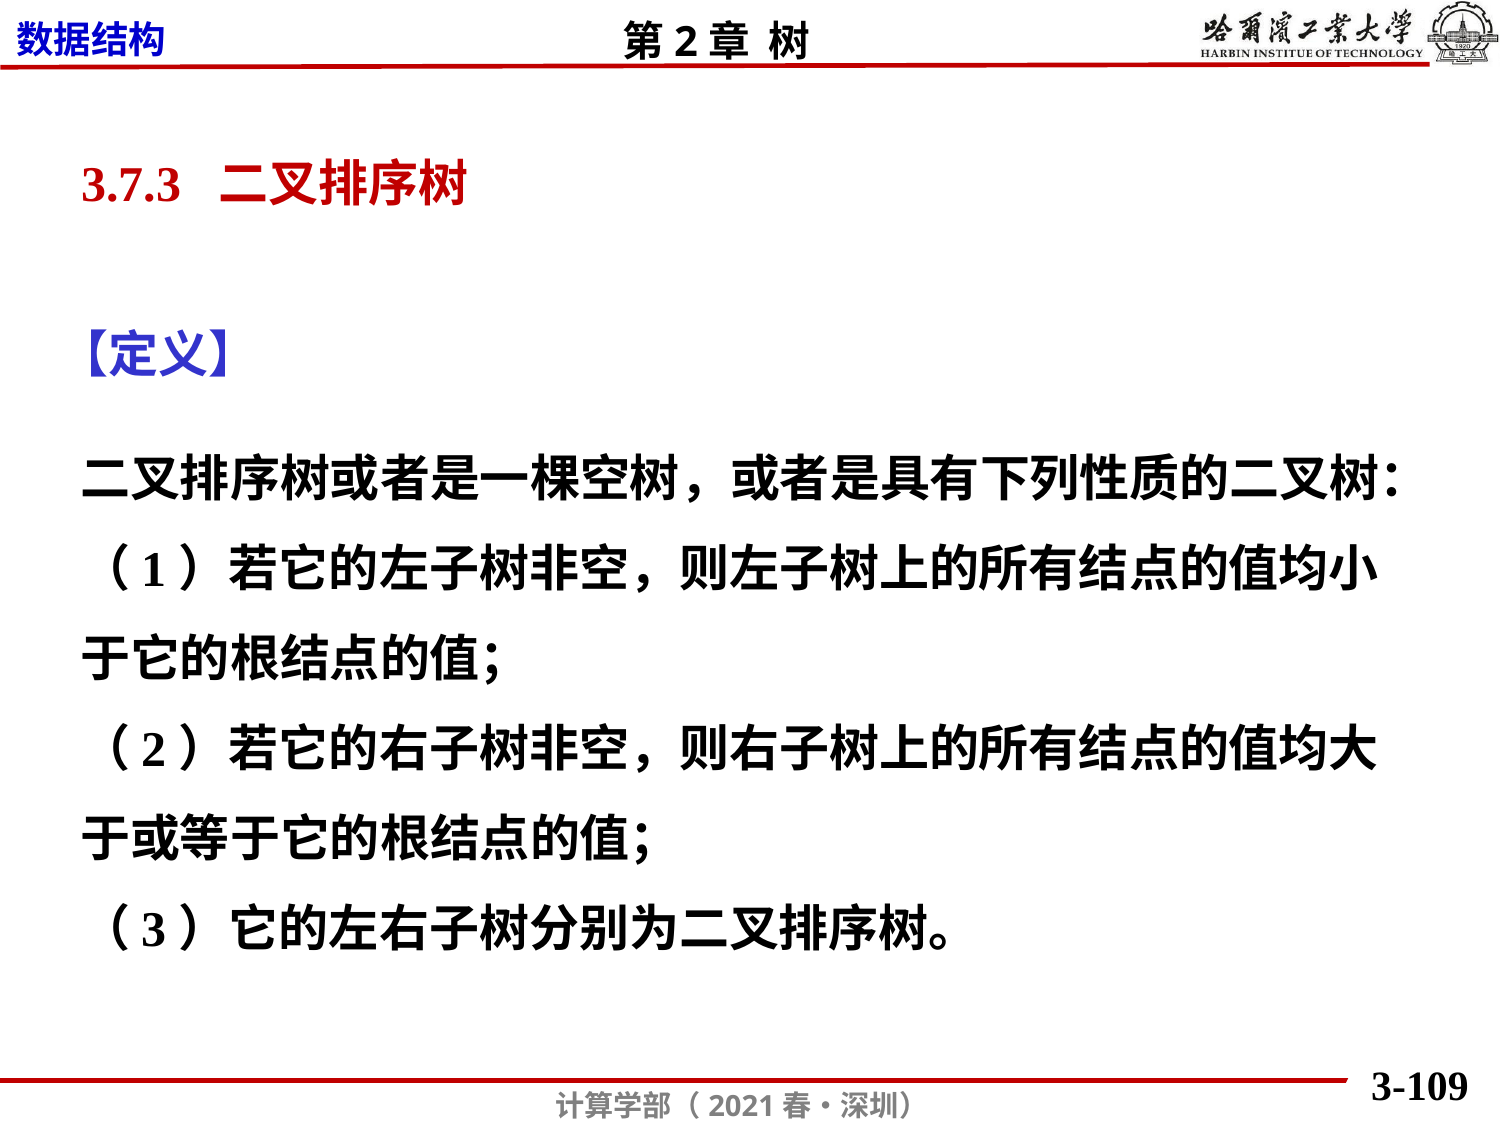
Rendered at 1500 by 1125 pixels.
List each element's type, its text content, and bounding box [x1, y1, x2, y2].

text_box 3.7.3 二叉排序树 [66, 143, 484, 220]
text_box 二叉排序树或者是一棵空树，或者是具有下列性质的二叉树： （1）若它的左子树非空，则左子树上的所有结点的值均小于它的根结点的值； （2）若它的右子树非空，则右子树上的所有结点的值均大于或等于它的根结点的值； （3）它的左右子树分别为二叉排序树。 [65, 408, 1435, 965]
text_box 【定义】 [43, 314, 274, 390]
picture [1198, 1, 1500, 68]
